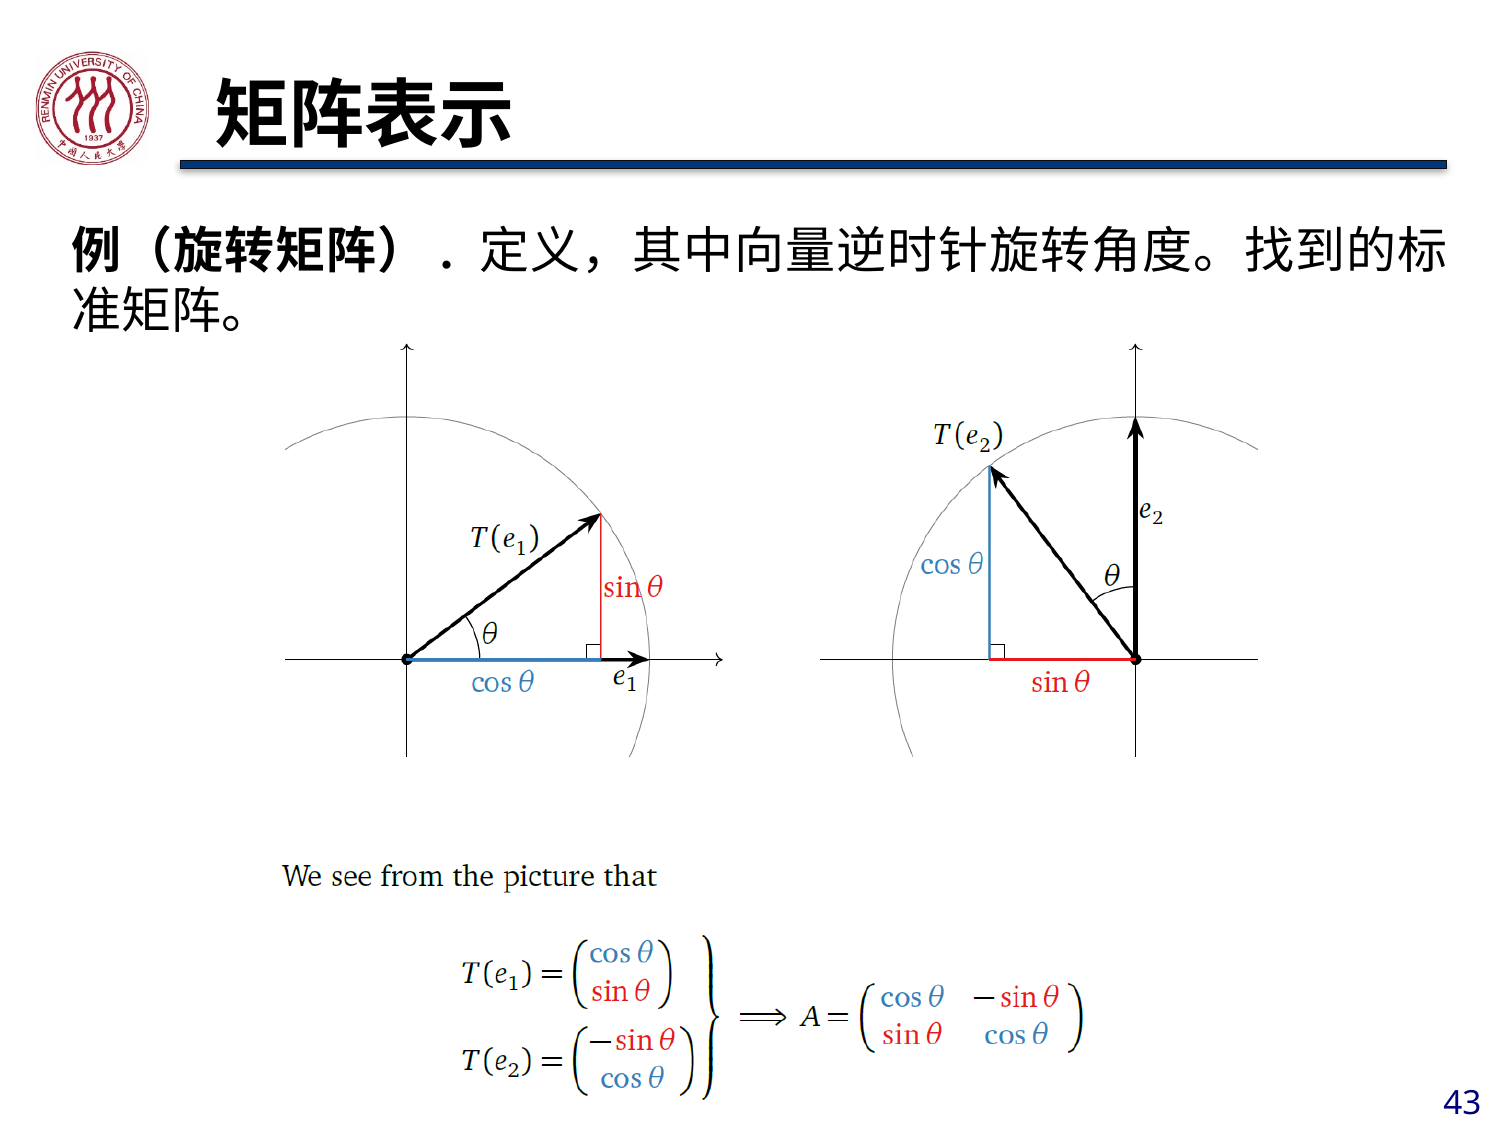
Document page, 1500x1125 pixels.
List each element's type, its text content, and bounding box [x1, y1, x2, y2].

picture [265, 337, 1272, 1101]
title 矩阵表示 [198, 18, 1407, 205]
picture [35, 51, 149, 165]
